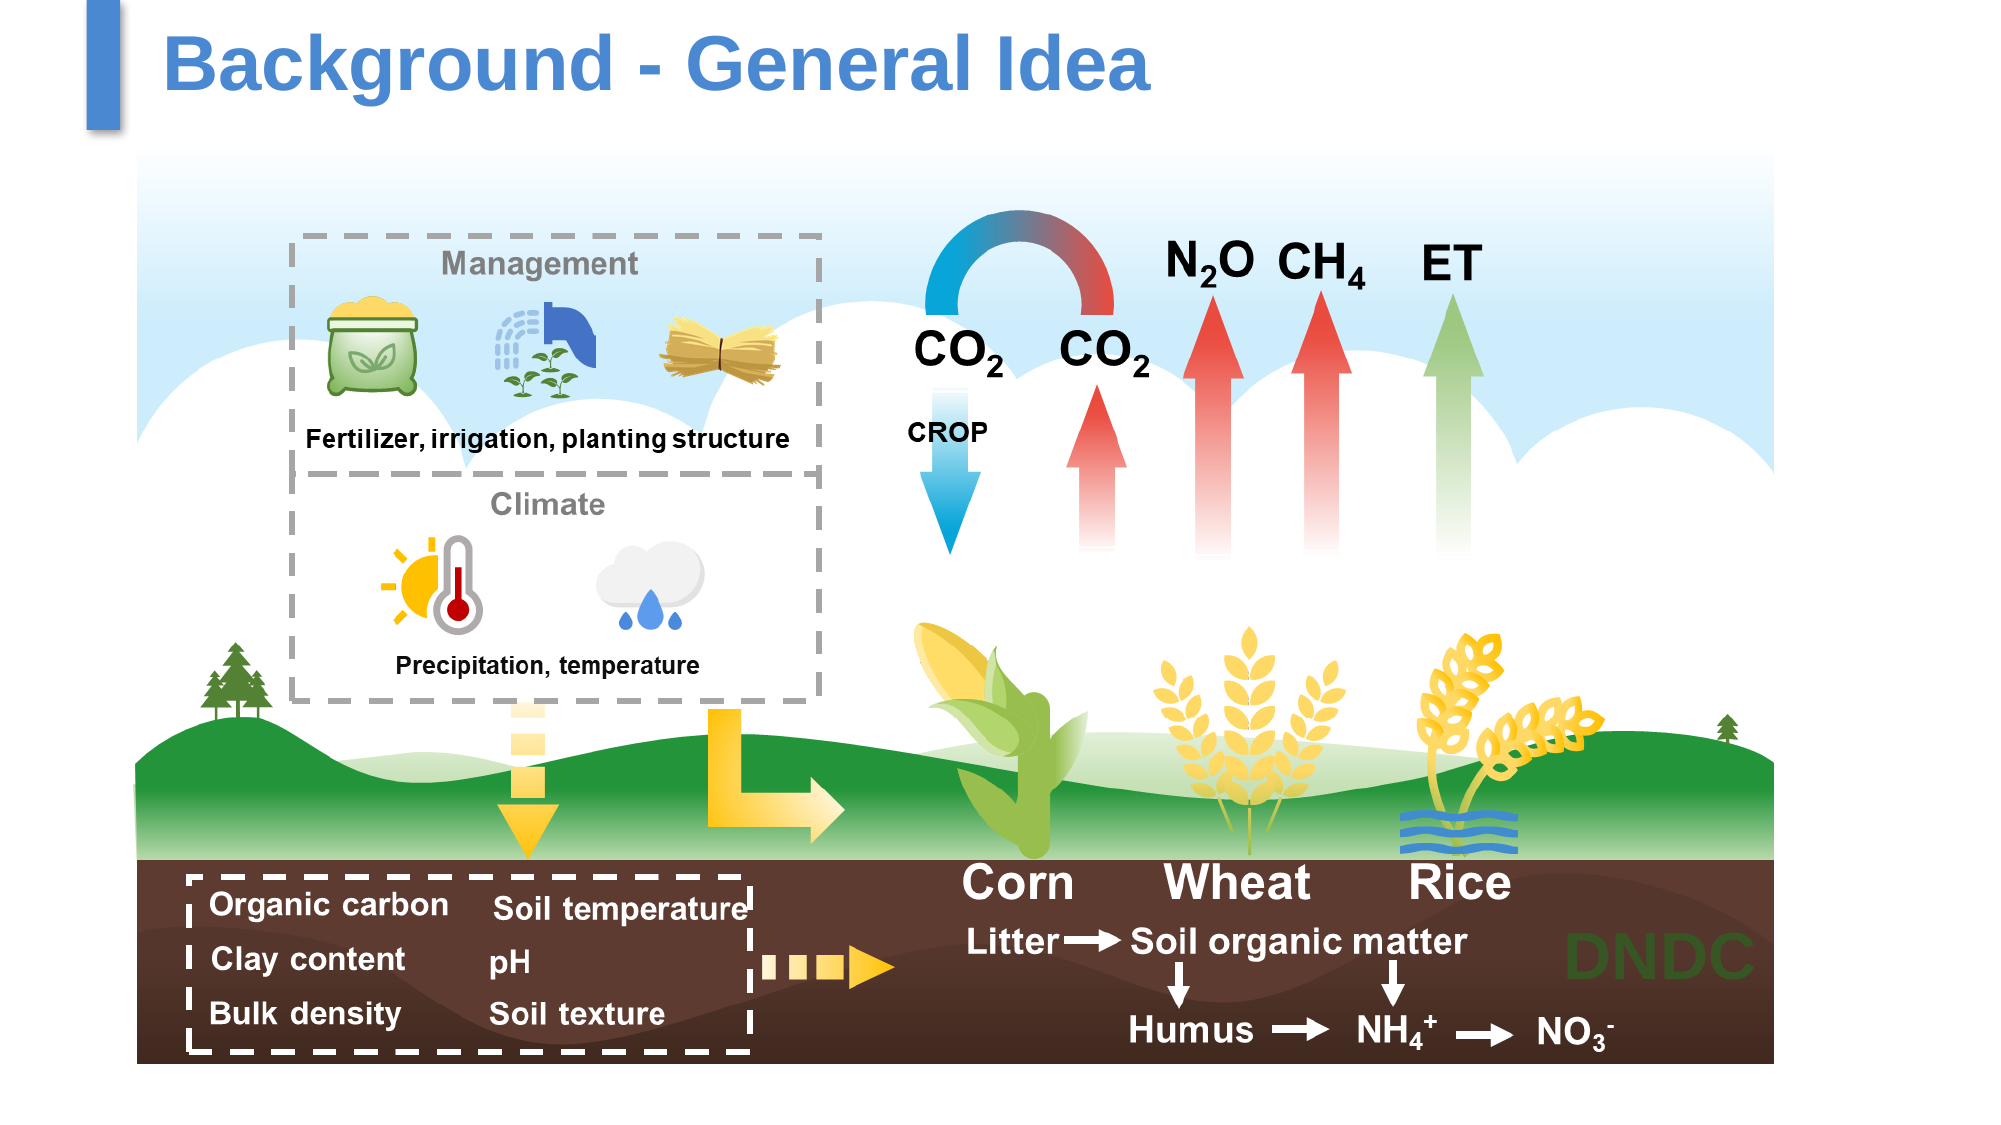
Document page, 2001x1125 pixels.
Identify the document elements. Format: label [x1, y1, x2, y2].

picture [133, 143, 1774, 1076]
text_box [86, 0, 1213, 131]
